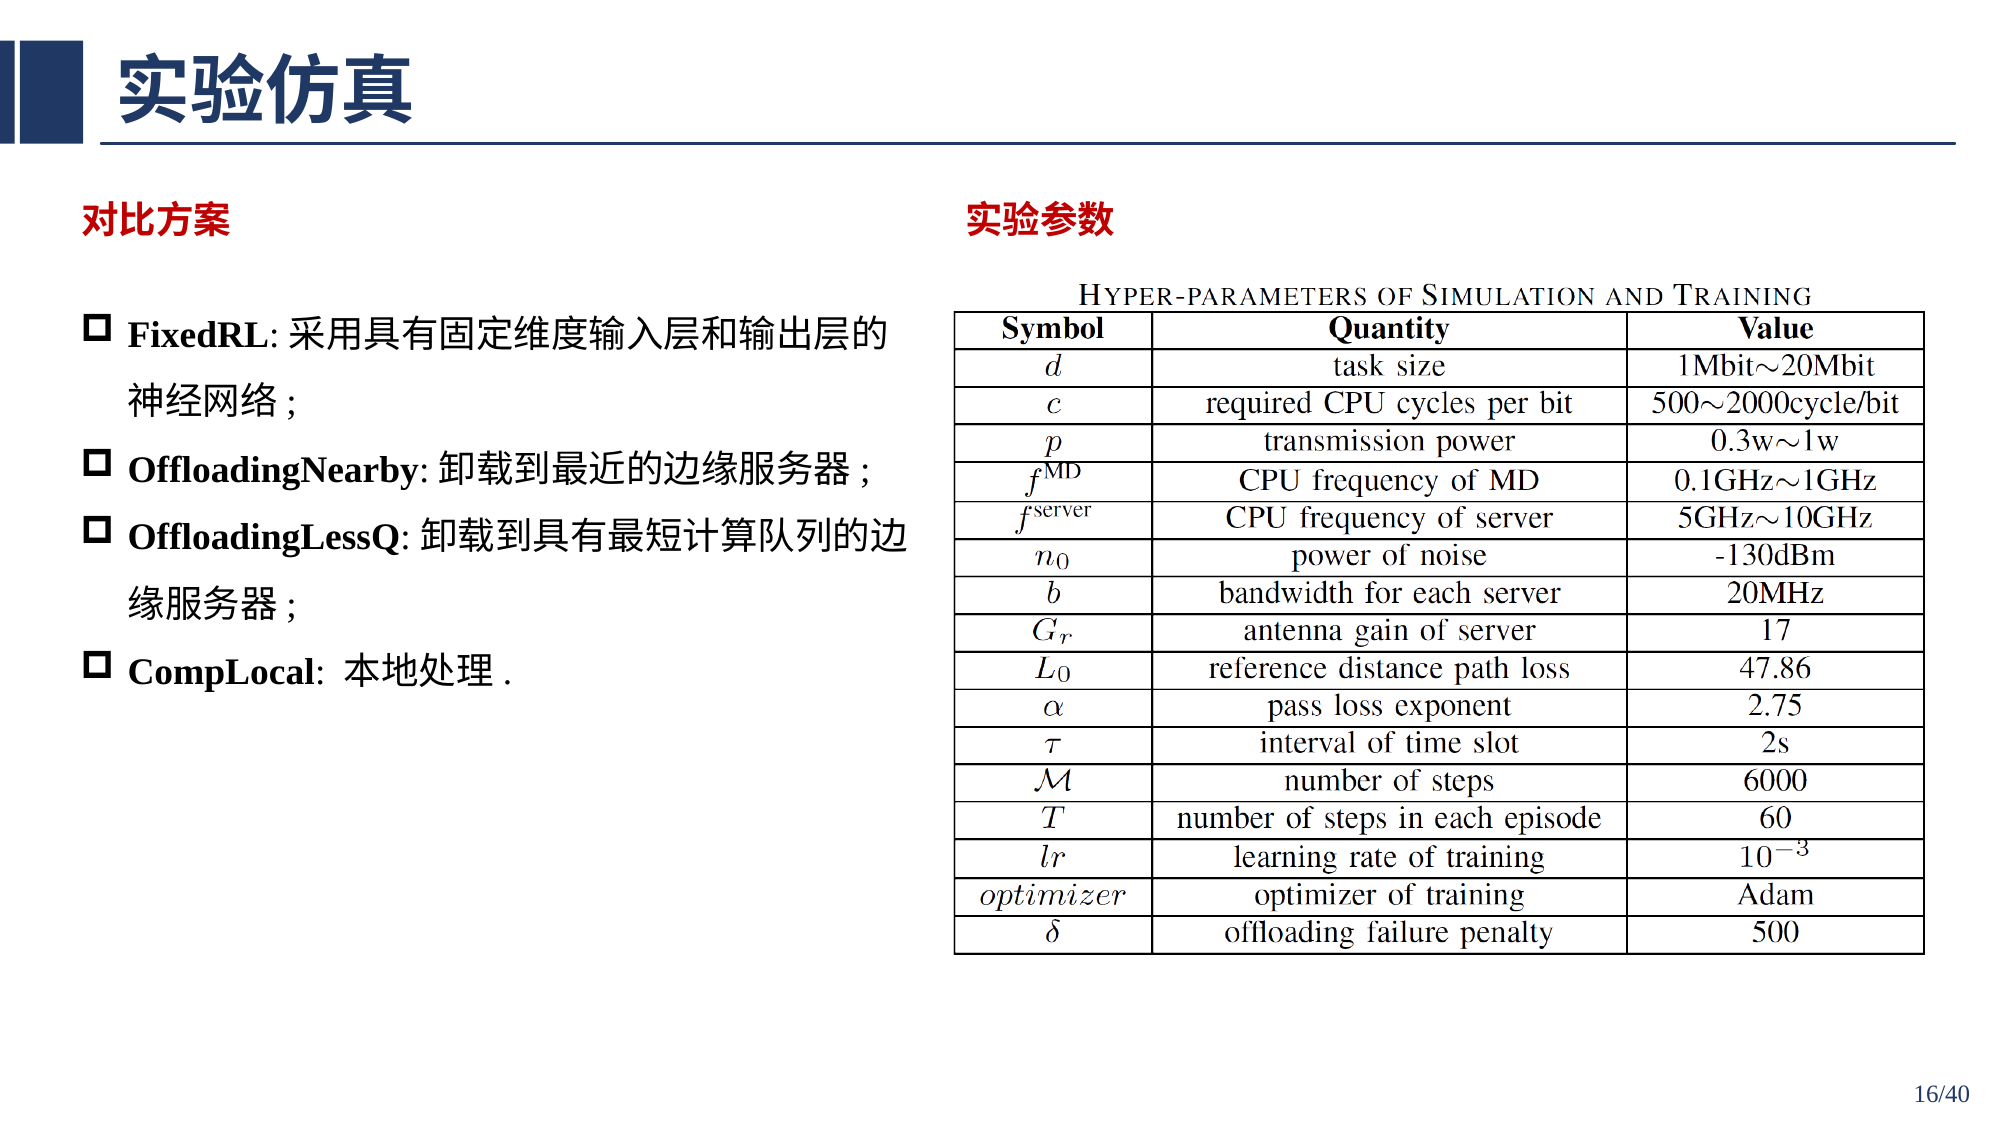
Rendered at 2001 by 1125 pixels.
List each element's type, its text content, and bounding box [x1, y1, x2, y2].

text_box FixedRL:采用具有固定维度输入层和输出层的神经网络; OffloadingNearby:卸载到最近的边缘服务器; OffloadingLessQ:卸载到具有最短计算队列的边缘服务器; CompLocal: 本地处理. [65, 280, 932, 700]
text_box 对比方案 [66, 188, 247, 248]
title 实验仿真 [100, 33, 780, 154]
slide_number 16/40 [1535, 1062, 1986, 1123]
picture [949, 279, 1938, 959]
text_box 实验参数 [950, 188, 1131, 248]
